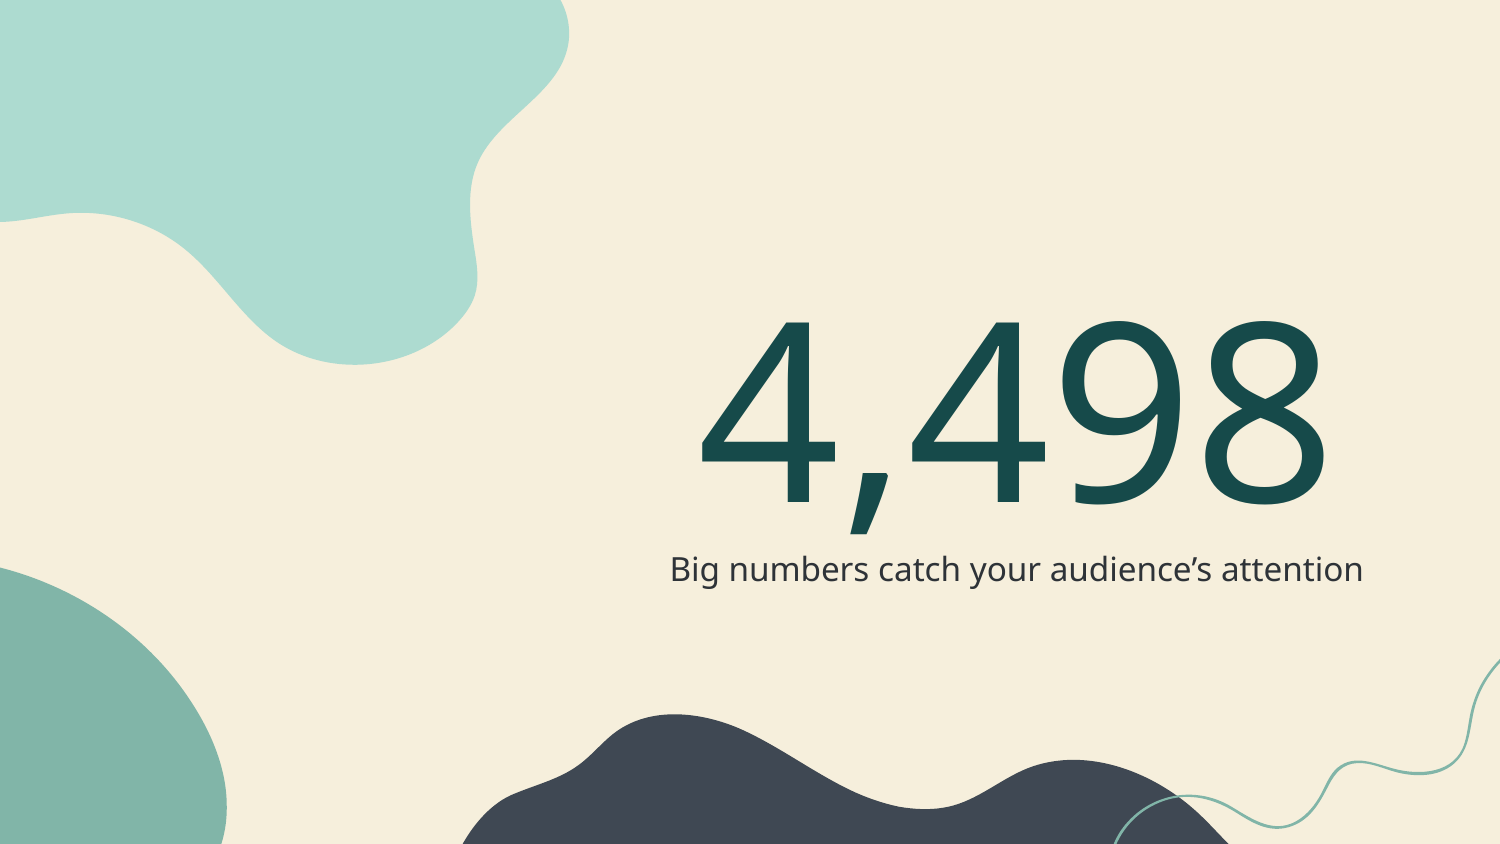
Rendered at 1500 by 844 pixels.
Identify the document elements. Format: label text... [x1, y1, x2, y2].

title 4,498 [643, 230, 1391, 553]
subtitle Big numbers catch your audience’s attention [644, 548, 1391, 597]
